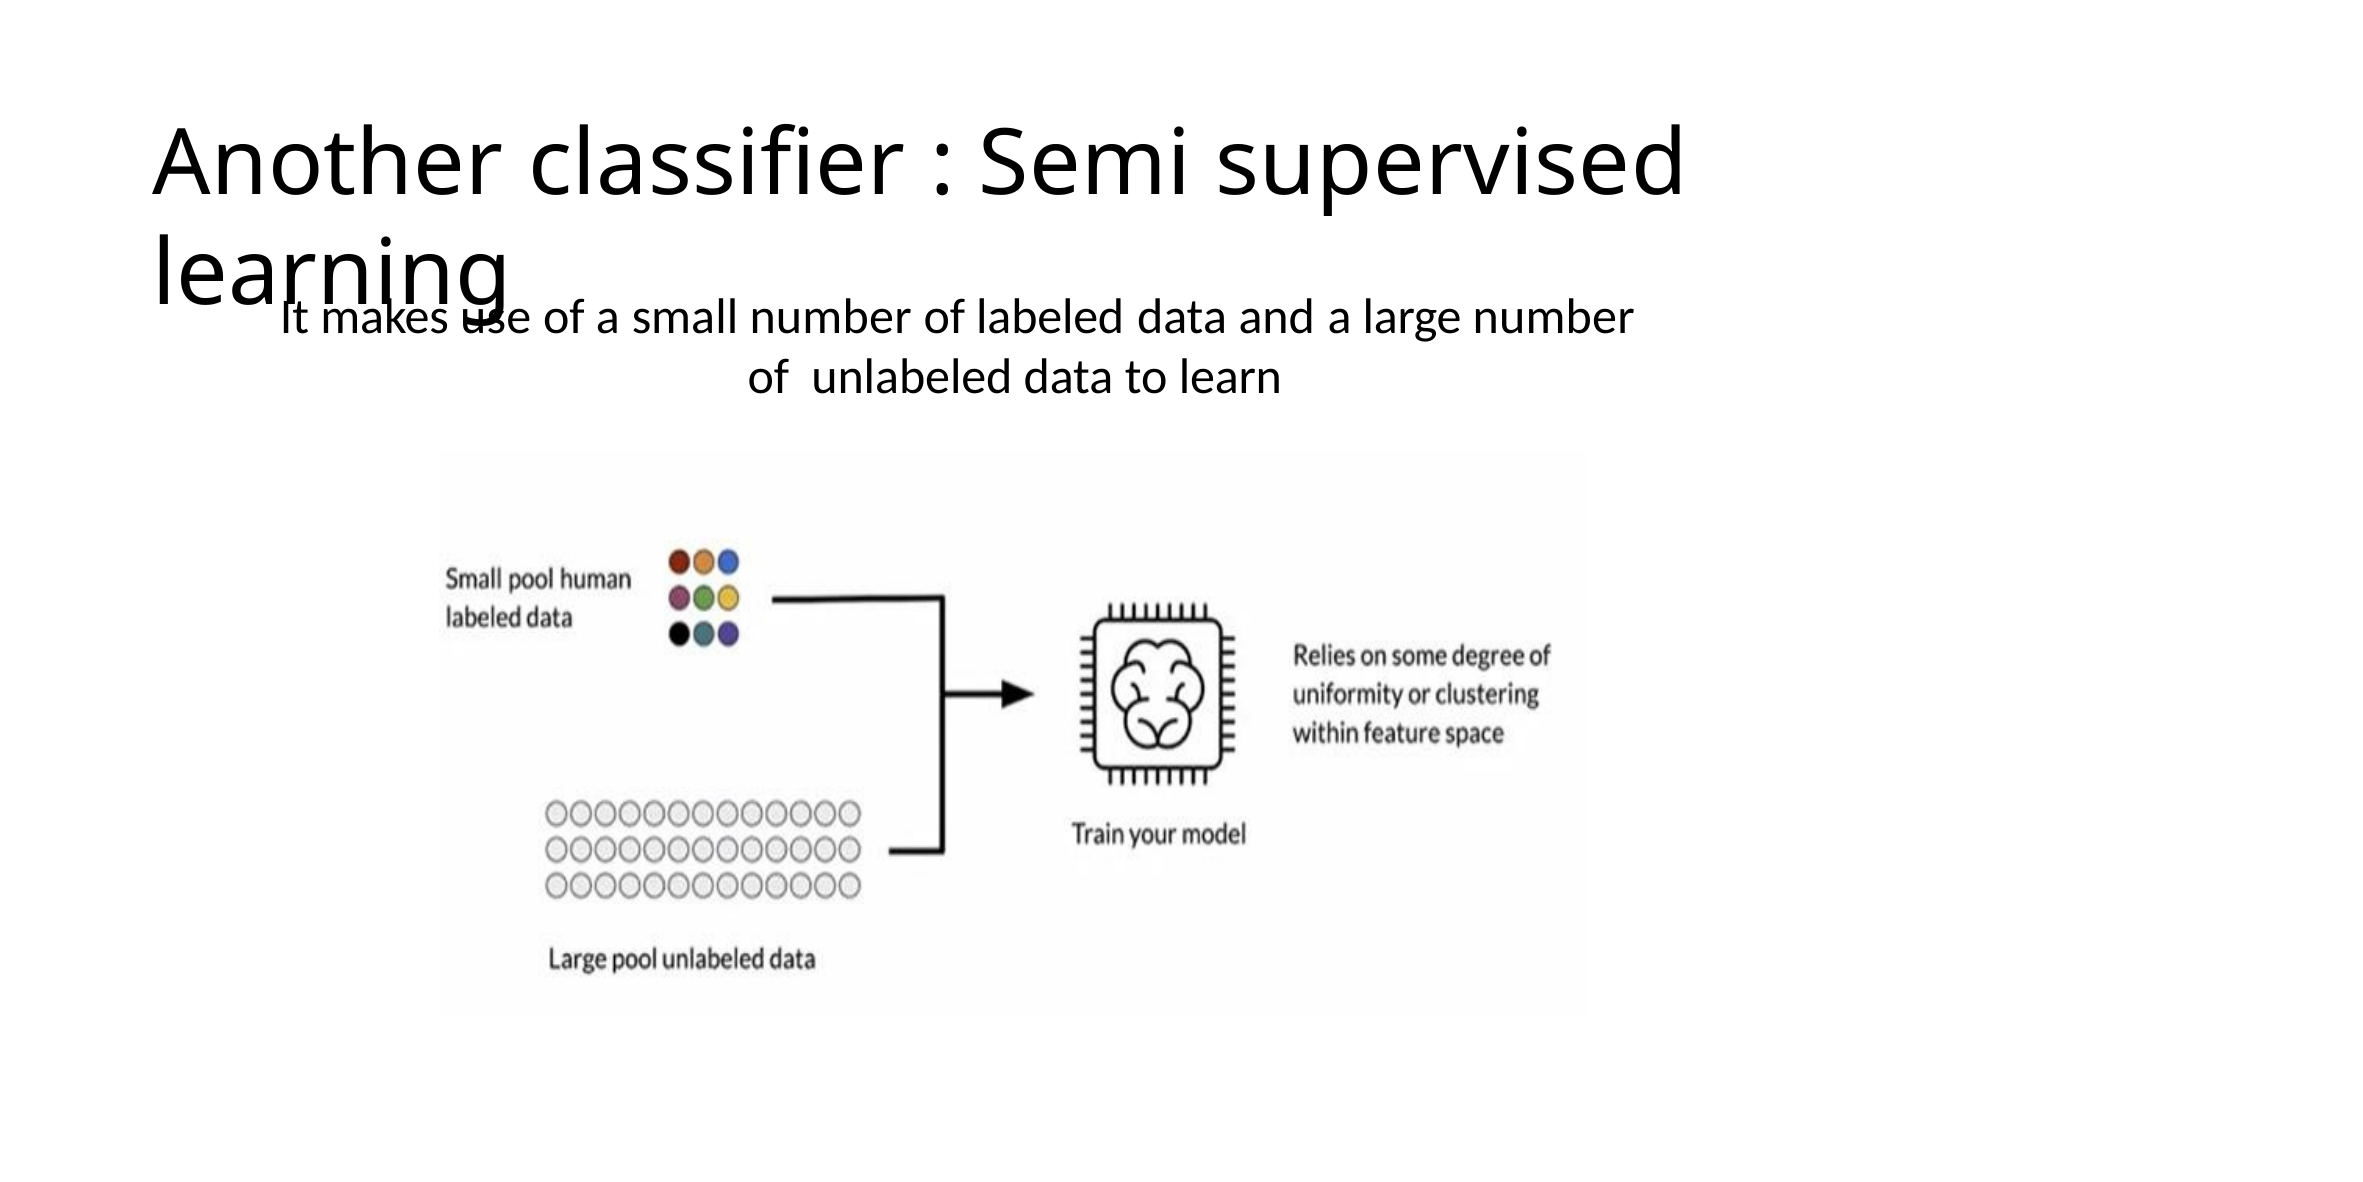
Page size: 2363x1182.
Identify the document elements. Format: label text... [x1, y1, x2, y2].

text_box Another classifier : Semi supervised learning [150, 99, 1782, 323]
picture [438, 451, 1587, 1016]
text_box It makes use of a small number of labeled data and a large number of unlabeled data to learn [277, 279, 1688, 404]
